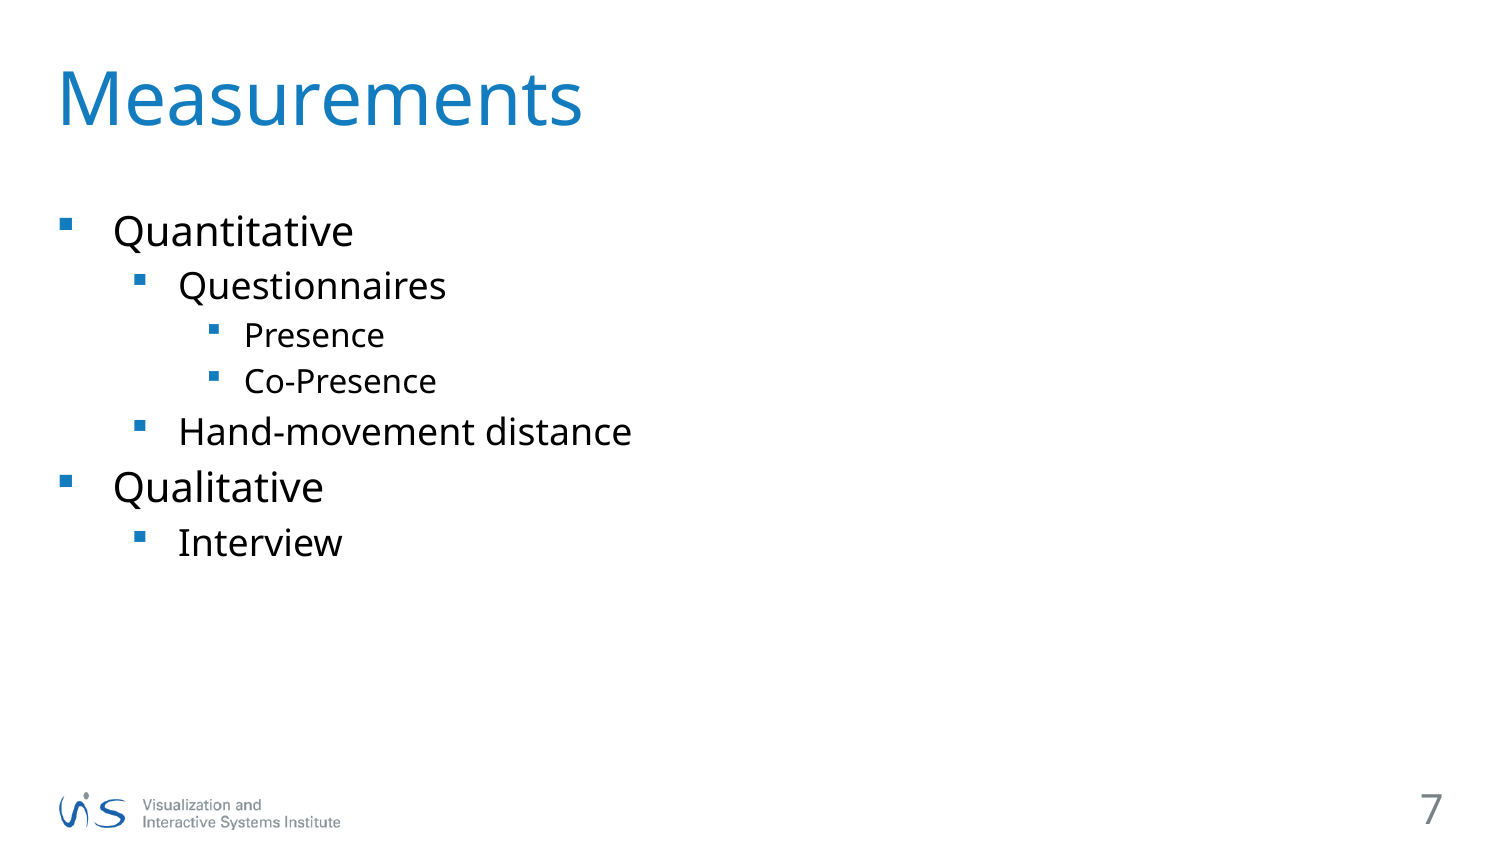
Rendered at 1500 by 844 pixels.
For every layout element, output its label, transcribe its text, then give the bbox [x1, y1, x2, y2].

slide_number 7 [1014, 785, 1459, 838]
list Quantitative Questionnaires Presence Co-Presence Hand-movement distance Qualitative Interview [41, 197, 1459, 755]
title Measurements [41, 28, 1459, 163]
picture [59, 792, 340, 830]
